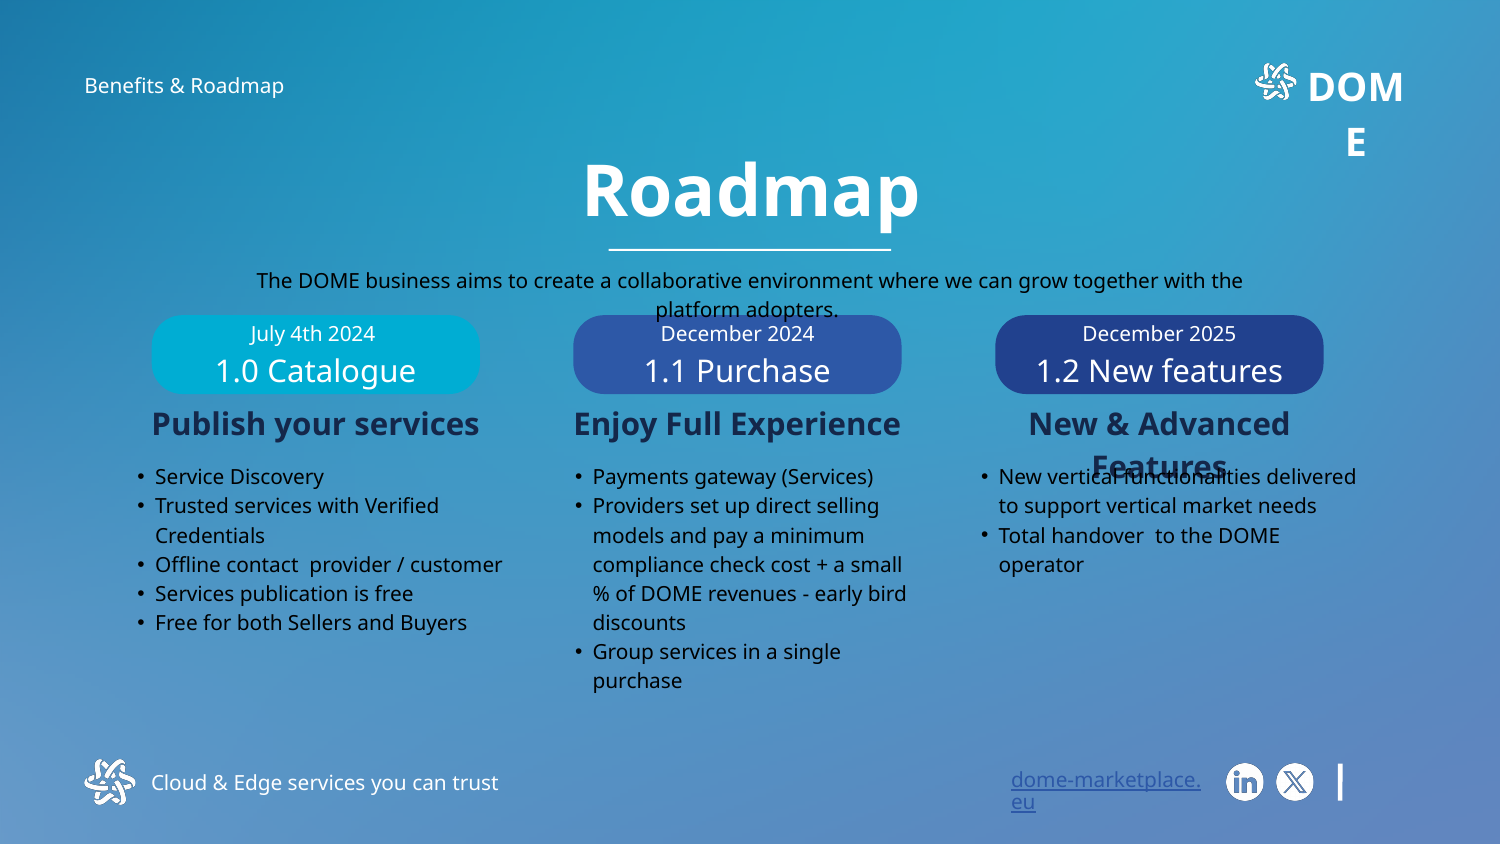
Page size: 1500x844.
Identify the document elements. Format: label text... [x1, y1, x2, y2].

text_box Benefits & Roadmap [84, 68, 315, 98]
text_box Roadmap [491, 130, 1012, 232]
text_box New & Advanced Features [962, 397, 1357, 486]
text_box December 2025 1.2 New features [995, 305, 1324, 397]
text_box July 4th 2024 1.0 Catalogue [151, 305, 480, 397]
text_box The DOME business aims to create a collaborative environment where we can grow together with the platform adopters. [231, 263, 1269, 322]
text_box New vertical functionalities delivered to support vertical market needs Total handover to the DOME operator [963, 459, 1357, 606]
text_box [0, 0, 1500, 844]
text_box Service Discovery Trusted services with Verified Credentials Offline contact provider / customer Services publication is free Free for both Sellers and Buyers [119, 459, 512, 635]
text_box [84, 759, 136, 805]
text_box December 2024 1.1 Purchase [573, 322, 902, 397]
text_box [1276, 763, 1314, 801]
text_box Payments gateway (Services) Providers set up direct selling models and pay a minimum compliance check cost + a small % of DOME revenues - early bird discounts Group services in a single purchase [557, 459, 918, 694]
text_box [1226, 763, 1264, 801]
text_box Enjoy Full Experience [540, 397, 935, 442]
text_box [1254, 54, 1416, 110]
text_box Publish your services [91, 397, 540, 442]
text_box dome-marketplace.eu [1010, 765, 1203, 795]
text_box Cloud & Edge services you can trust [151, 765, 643, 795]
